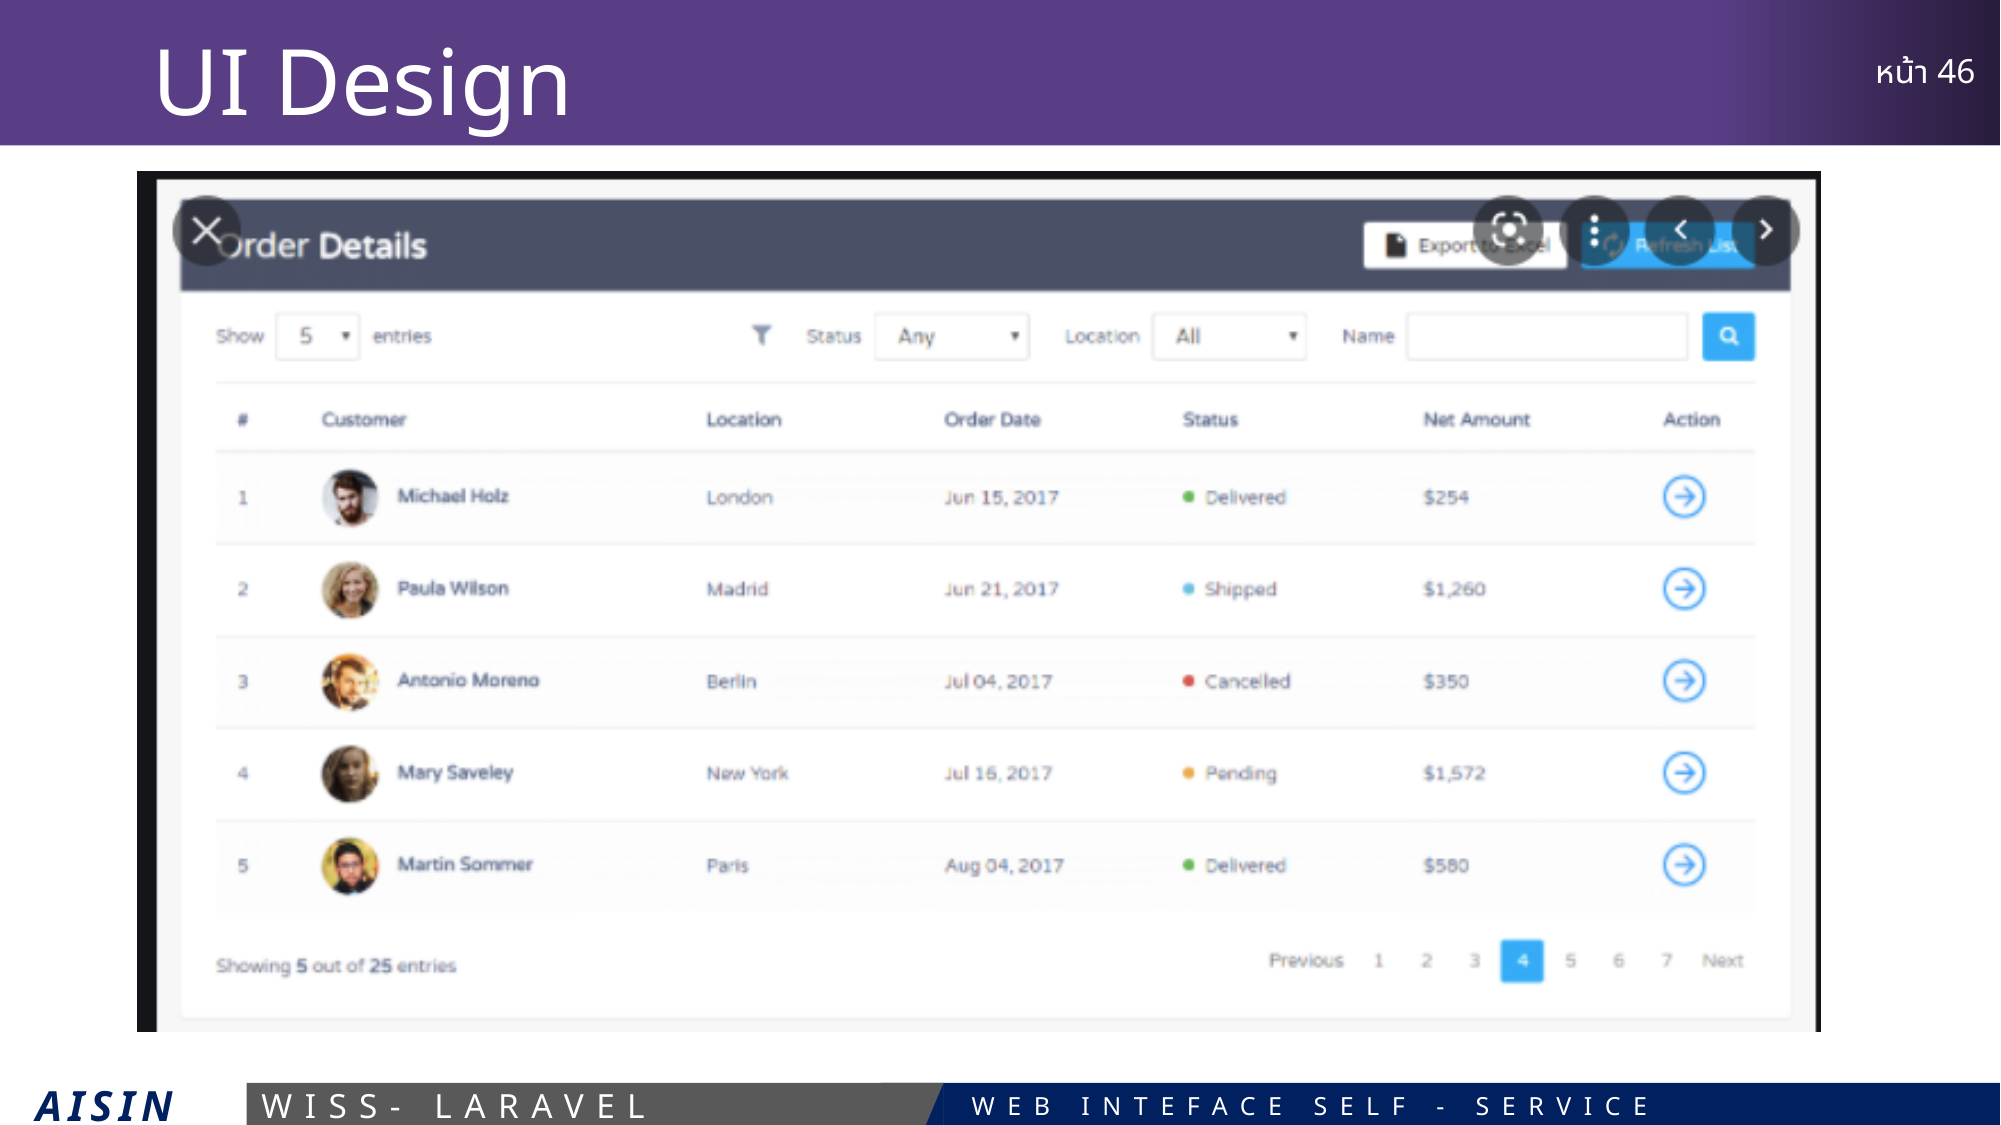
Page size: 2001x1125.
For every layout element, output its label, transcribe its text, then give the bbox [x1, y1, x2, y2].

title UI Design [137, 0, 1863, 172]
picture [137, 171, 1821, 1032]
